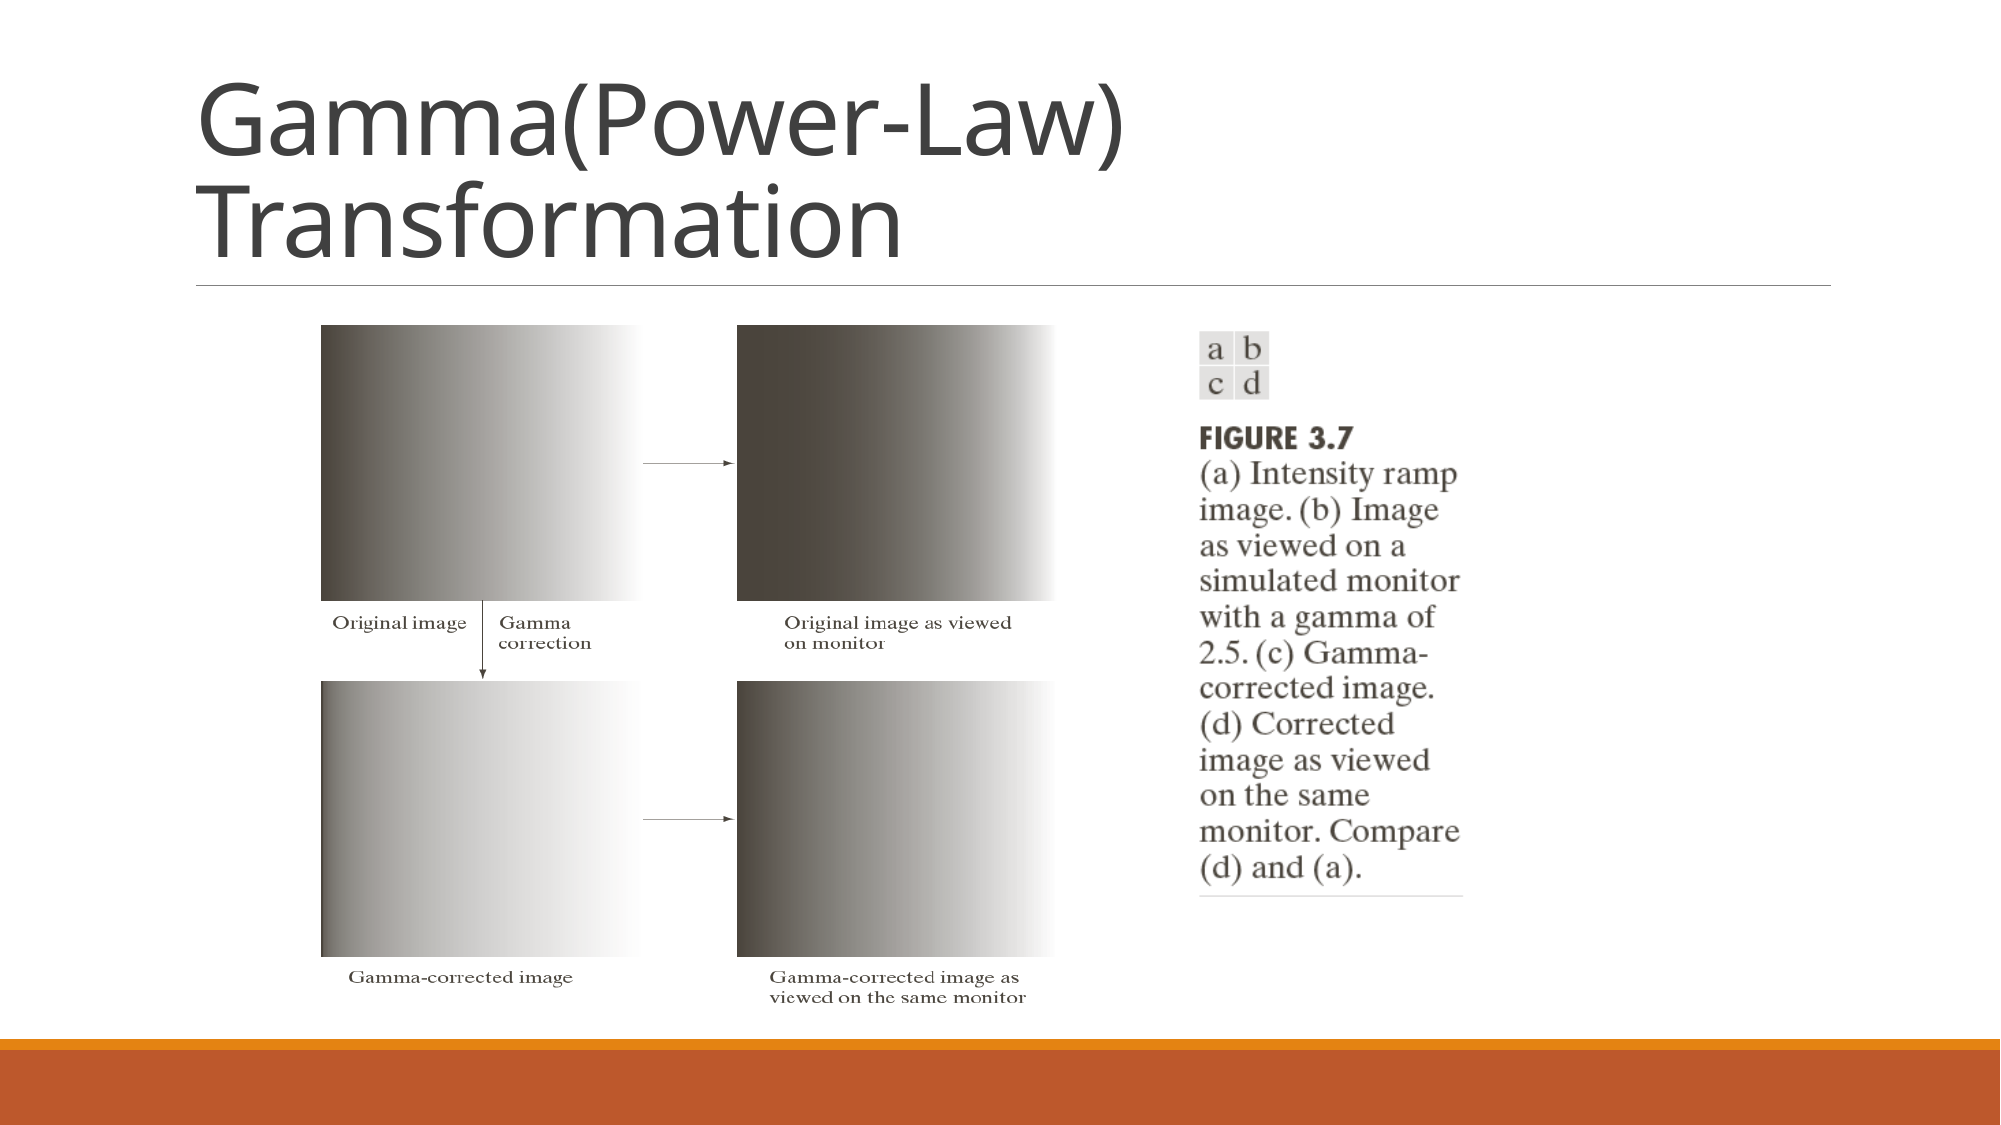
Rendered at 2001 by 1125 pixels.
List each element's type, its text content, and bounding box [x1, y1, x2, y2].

title Gamma(Power-Law) Transformation [180, 47, 1830, 285]
picture [1190, 321, 1480, 908]
picture [317, 321, 1074, 1008]
